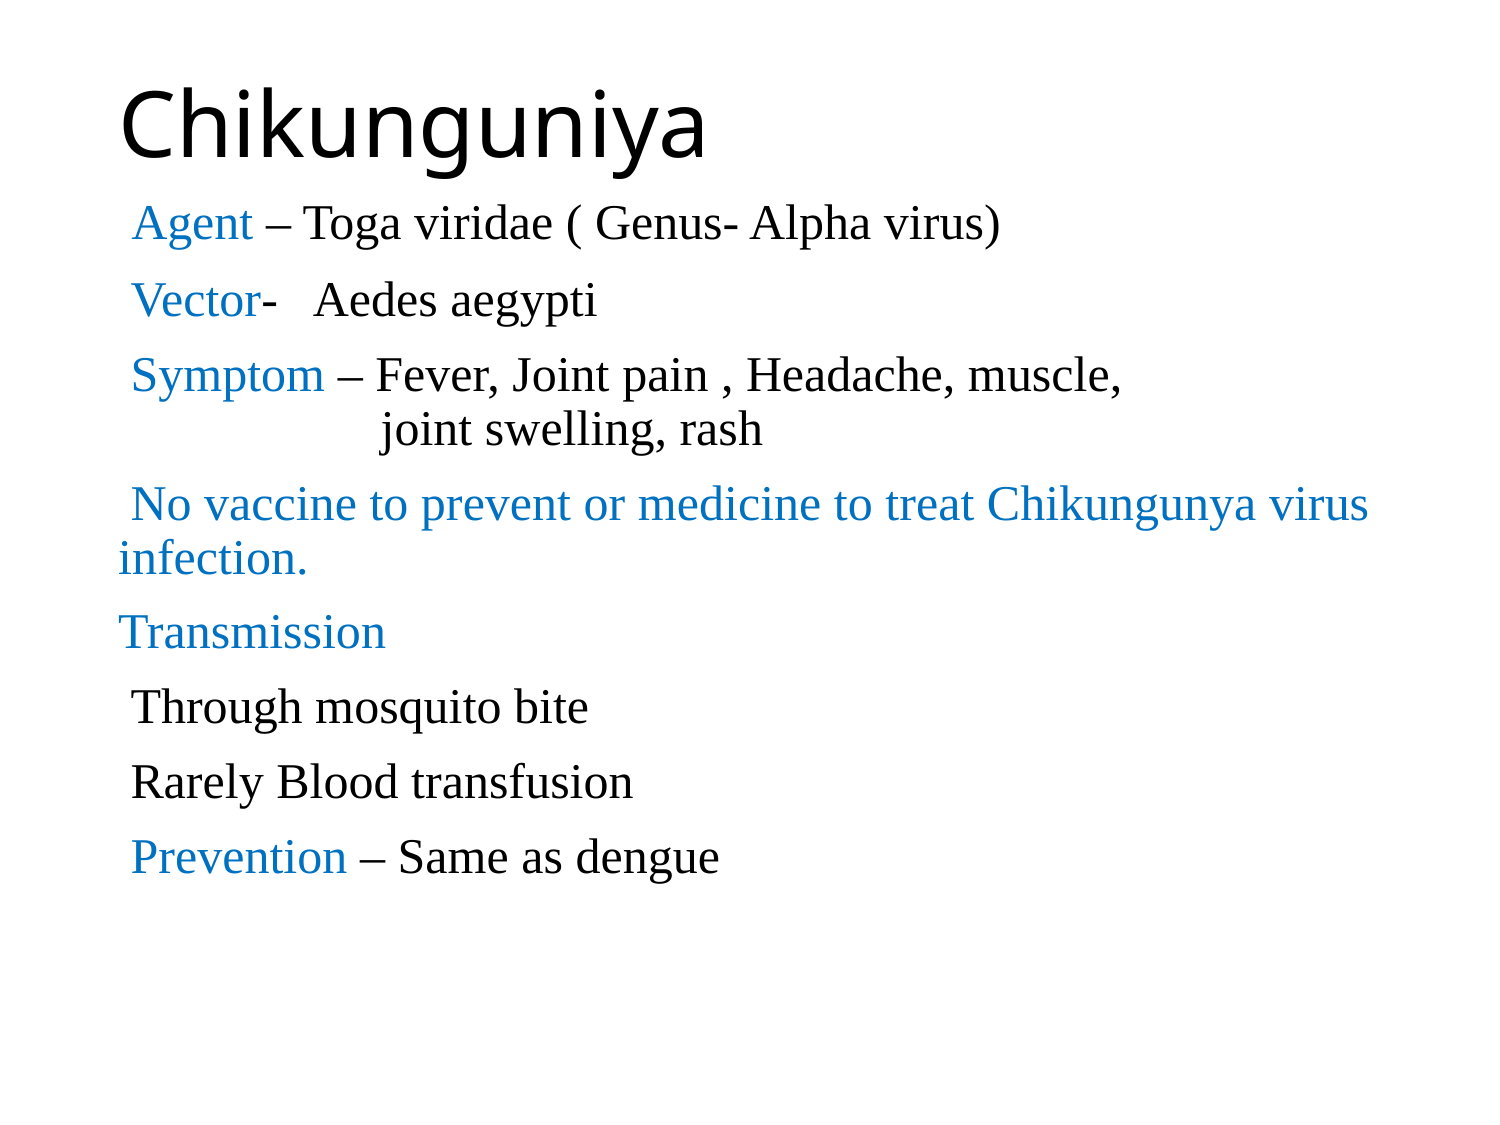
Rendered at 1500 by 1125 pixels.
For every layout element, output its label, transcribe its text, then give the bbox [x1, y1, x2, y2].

title Chikunguniya [103, 59, 1397, 182]
list Agent – Toga viridae ( Genus- Alpha virus) Vector- Aedes aegypti Symptom – Fever, Joint pain , Headache, muscle, joint swelling, rash No vaccine to prevent or medicine to treat Chikungunya virus infection. Transmission Through mosquito bite Rarely Blood transfusion Prevention – Same as dengue [103, 182, 1397, 1014]
